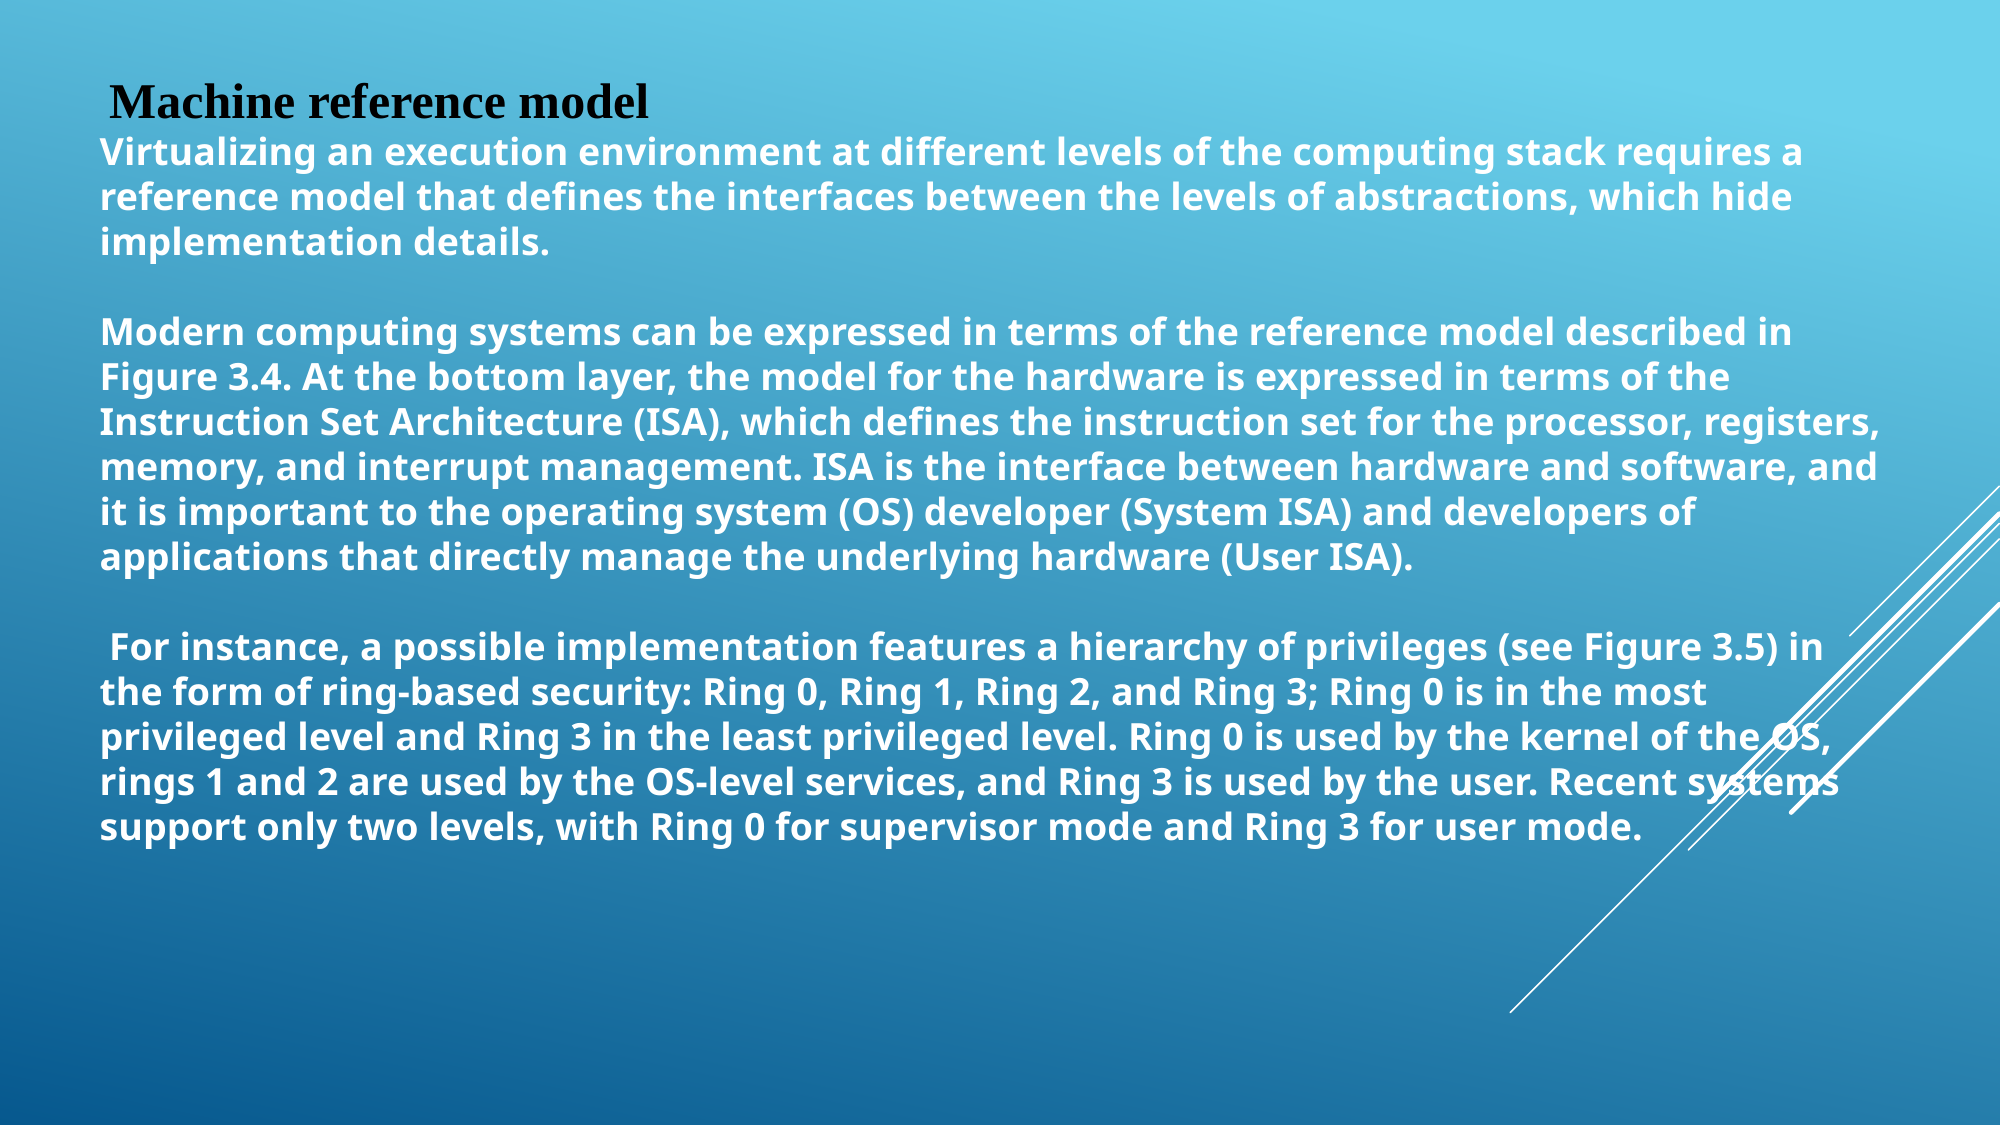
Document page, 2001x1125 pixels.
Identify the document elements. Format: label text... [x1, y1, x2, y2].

text_box Machine reference model Virtualizing an execution environment at different levels of the computing stack requires a reference model that defines the interfaces between the levels of abstractions, which hide implementation details. Modern computing systems can be expressed in terms of the reference model described in Figure 3.4. At the bottom layer, the model for the hardware is expressed in terms of the Instruction Set Architecture (ISA), which defines the instruction set for the processor, registers, memory, and interrupt management. ISA is the interface between hardware and software, and it is important to the operating system (OS) developer (System ISA) and developers of applications that directly manage the underlying hardware (User ISA). For instance, a possible implementation features a hierarchy of privileges (see Figure 3.5) in the form of ring-based security: Ring 0, Ring 1, Ring 2, and Ring 3; Ring 0 is in the most privileged level and Ring 3 in the least privileged level. Ring 0 is used by the kernel of the OS, rings 1 and 2 are used by the OS-level services, and Ring 3 is used by the user. Recent systems support only two levels, with Ring 0 for supervisor mode and Ring 3 for user mode. [84, 60, 1911, 901]
